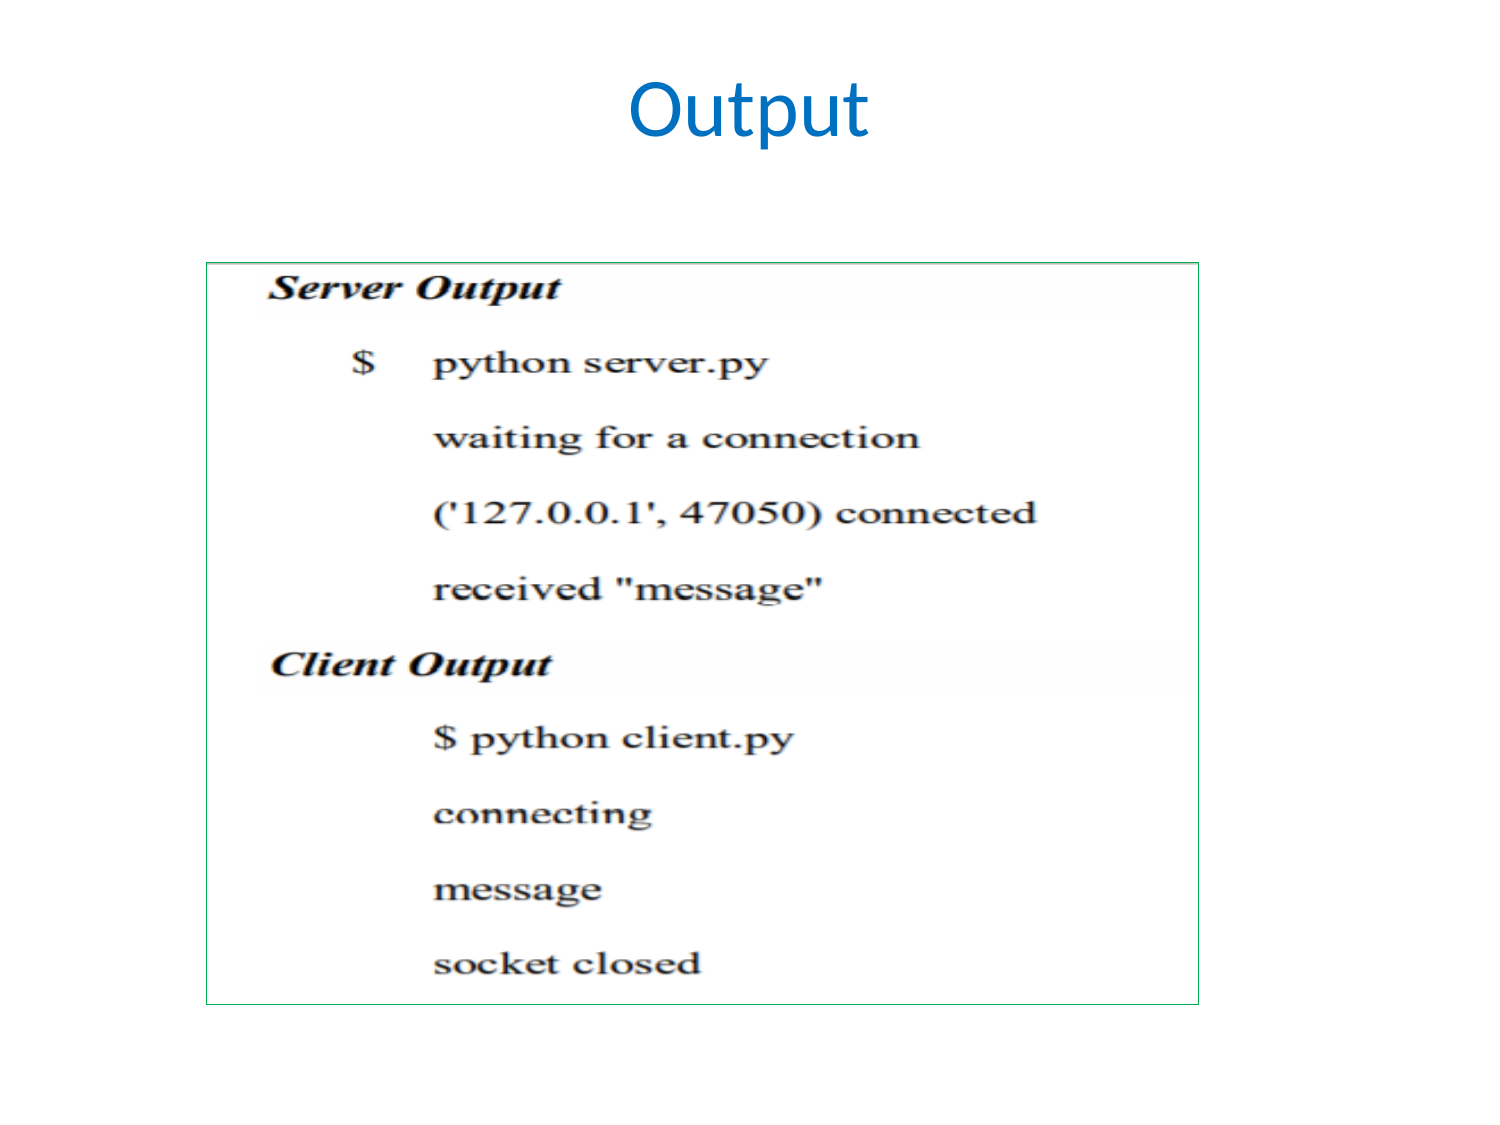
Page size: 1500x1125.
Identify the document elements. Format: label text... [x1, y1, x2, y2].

title Output [75, 45, 1425, 161]
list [206, 262, 1200, 1006]
